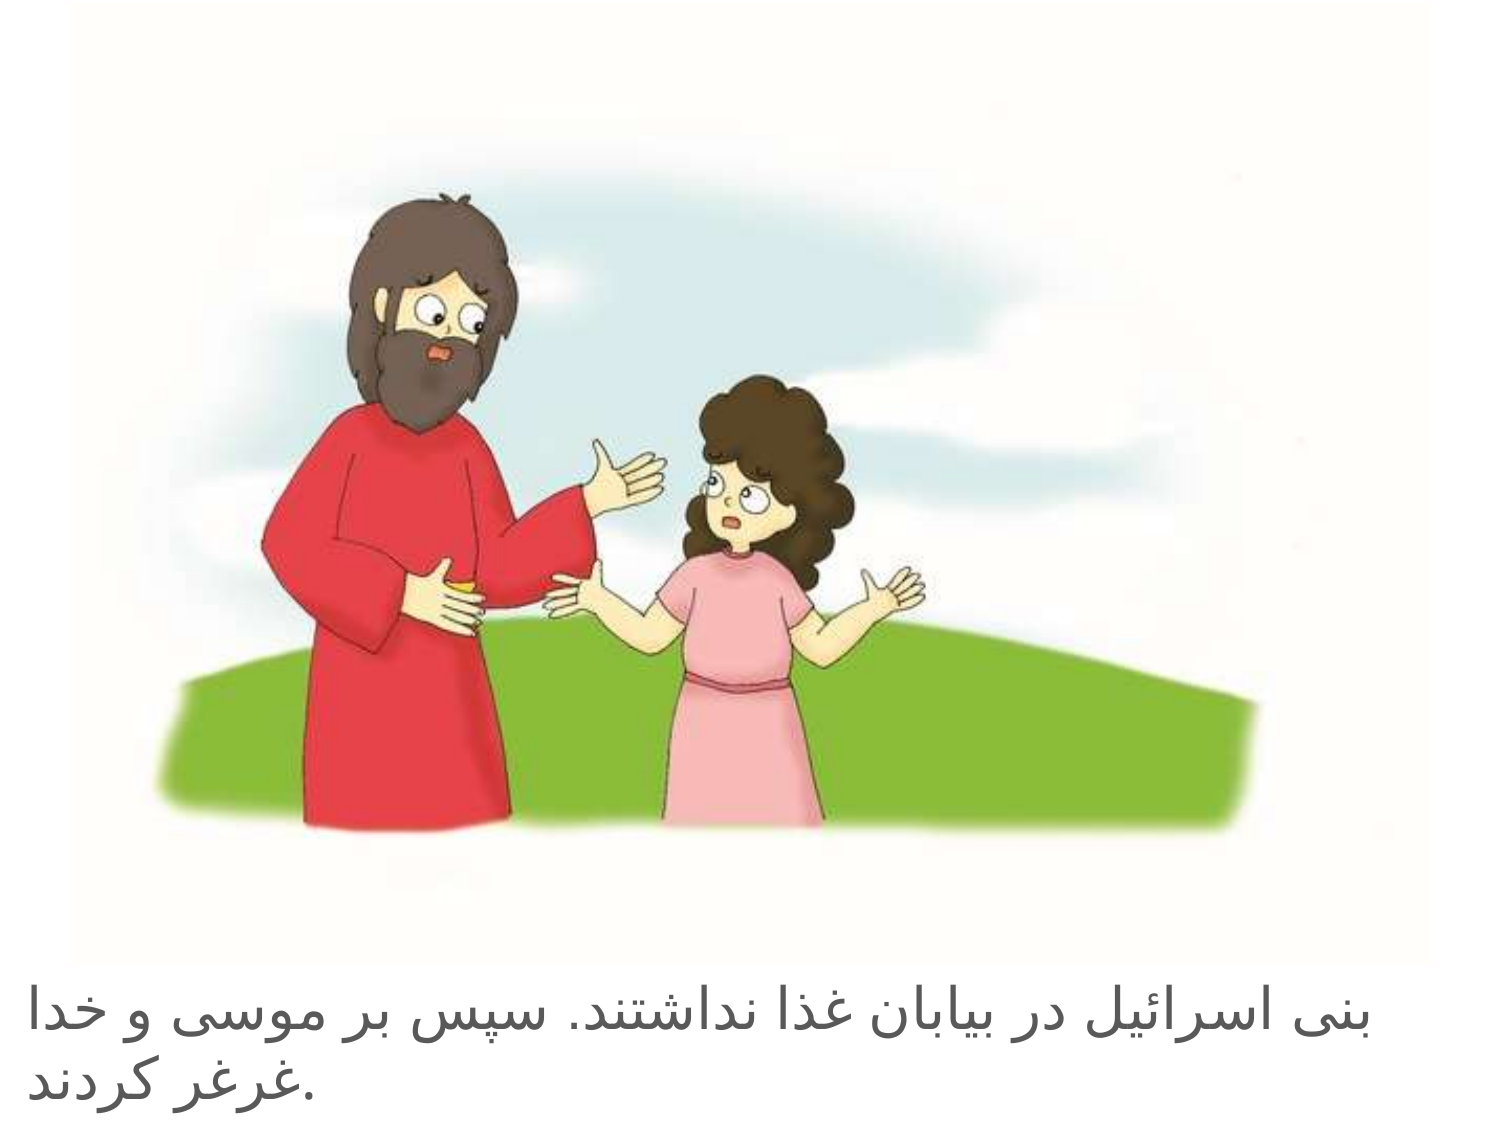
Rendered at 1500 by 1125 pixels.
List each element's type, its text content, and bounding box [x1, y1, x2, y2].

text_box بنی اسرائیل در بیابان غذا نداشتند. سپس بر موسی و خدا غرغر کردند. [11, 964, 1483, 1119]
picture [69, 1, 1431, 965]
